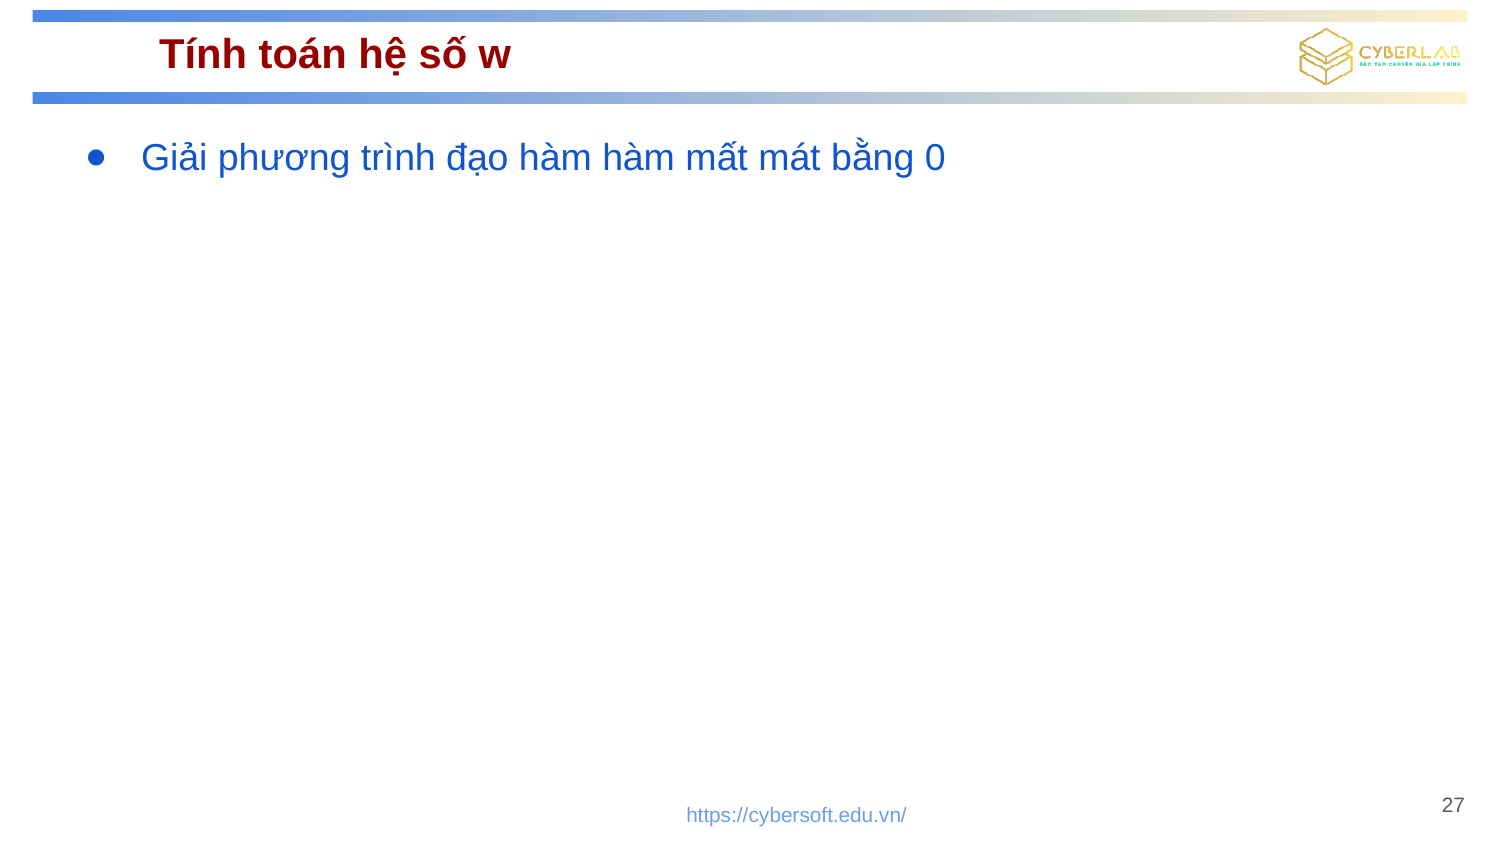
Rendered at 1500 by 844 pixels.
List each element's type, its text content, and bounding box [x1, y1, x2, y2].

picture [1449, 28, 1468, 85]
list Giải phương trình đạo hàm hàm mất mát bằng 0 [51, 111, 1449, 762]
slide_number 27 [1389, 782, 1480, 830]
title Tính toán hệ số w [144, 12, 1449, 93]
